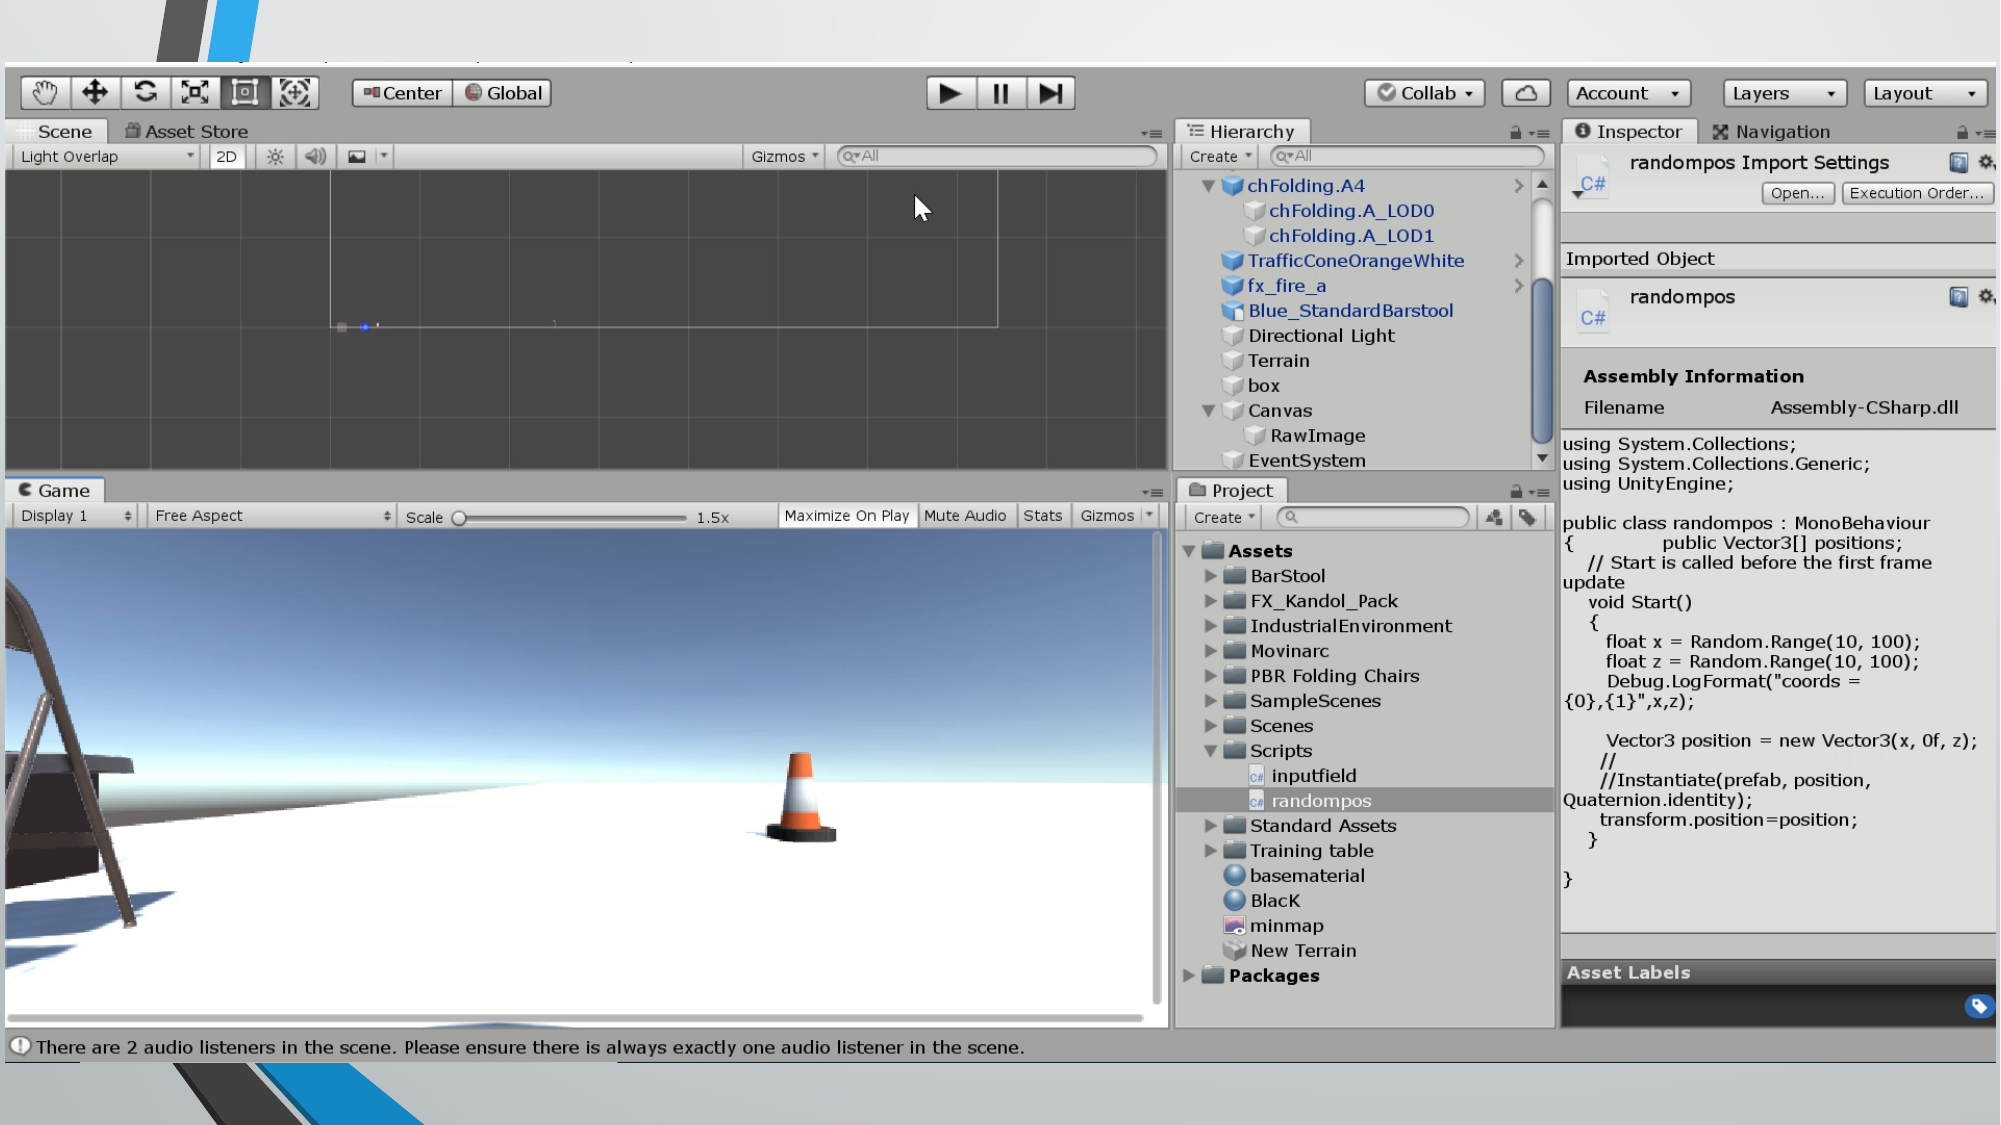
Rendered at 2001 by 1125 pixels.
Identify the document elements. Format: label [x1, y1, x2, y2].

text_box [3, 61, 1997, 1064]
